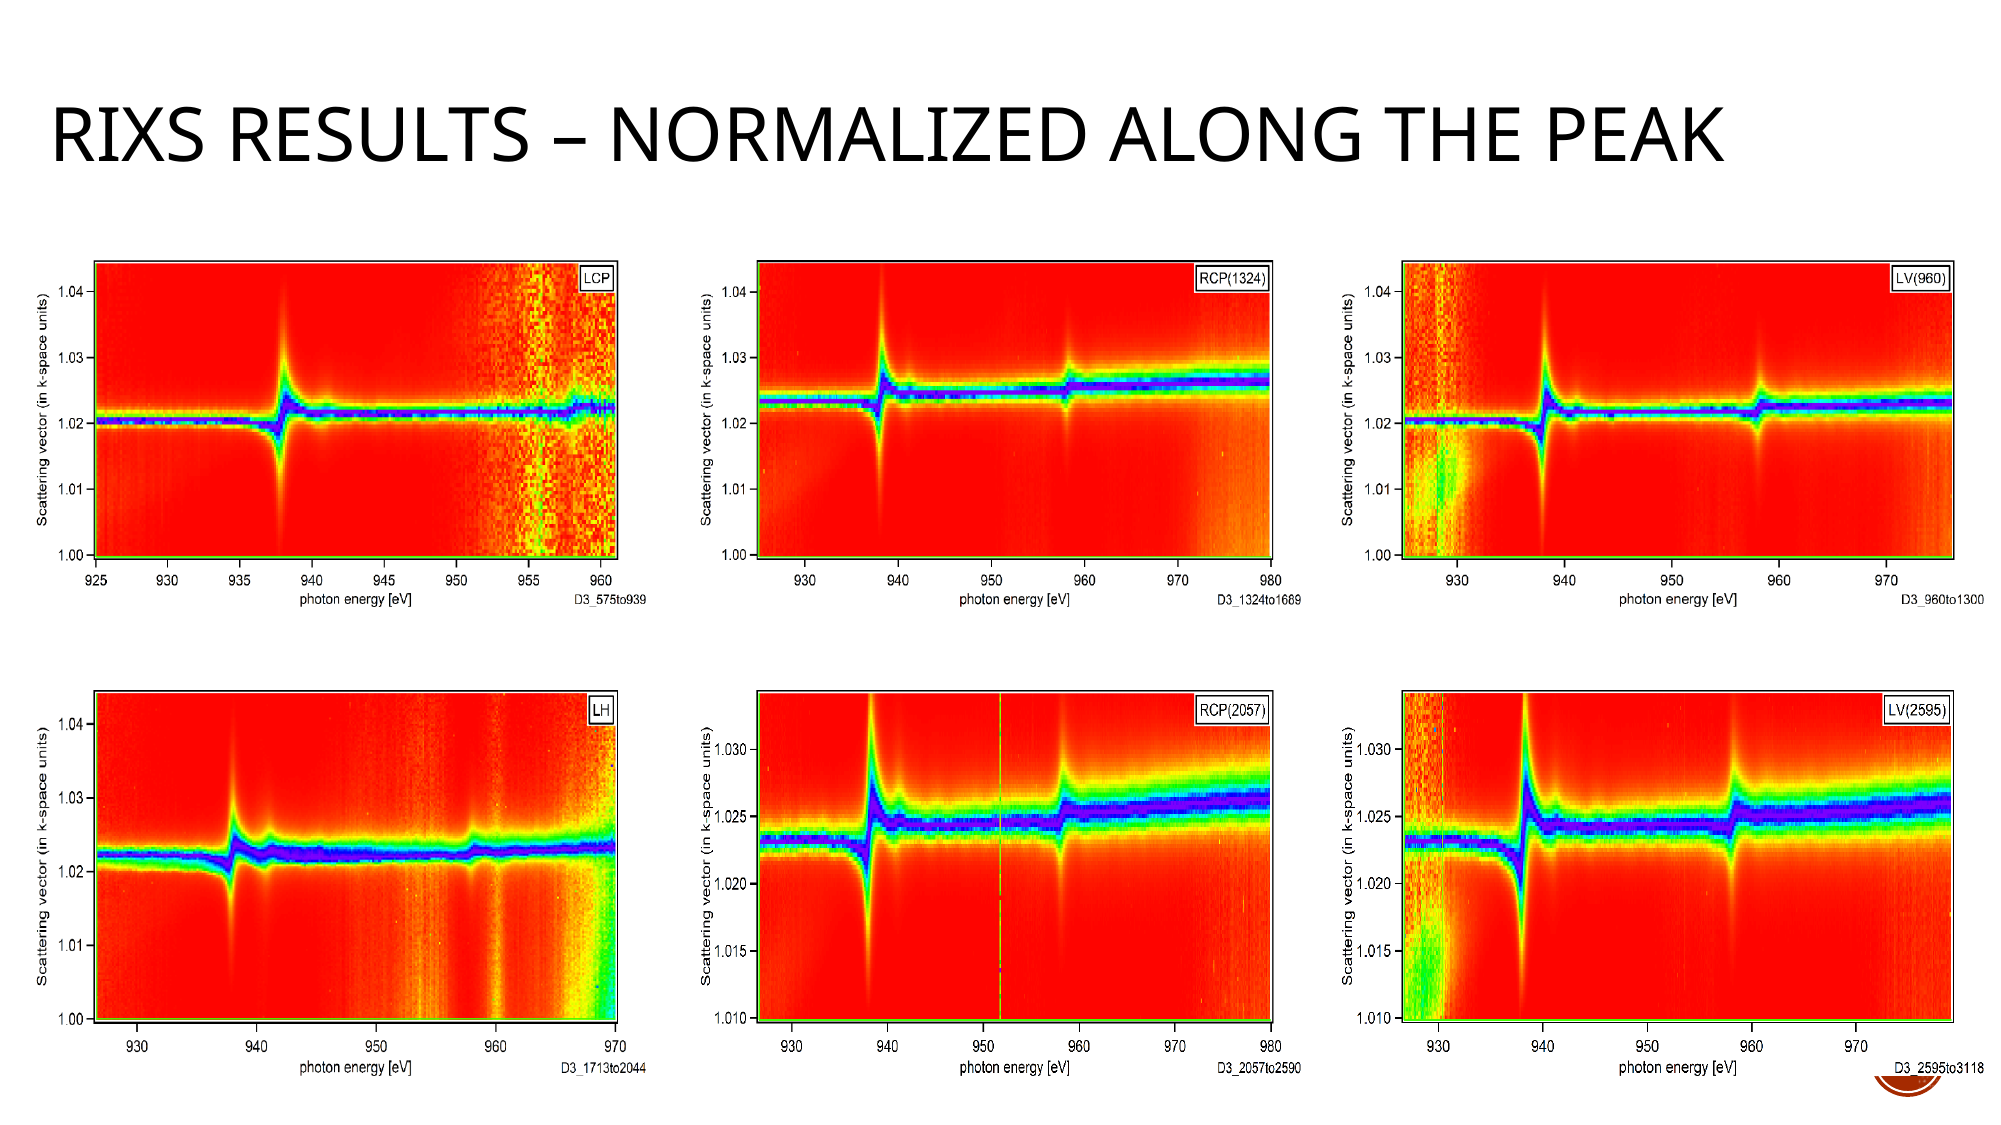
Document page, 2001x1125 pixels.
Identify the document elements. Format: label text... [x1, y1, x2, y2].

picture [1339, 246, 1984, 607]
picture [698, 246, 1301, 607]
picture [698, 674, 1301, 1076]
title RIXS results – normalized along the peak [34, 28, 1760, 247]
picture [1339, 674, 1984, 1076]
picture [34, 674, 646, 1076]
picture [34, 246, 646, 607]
